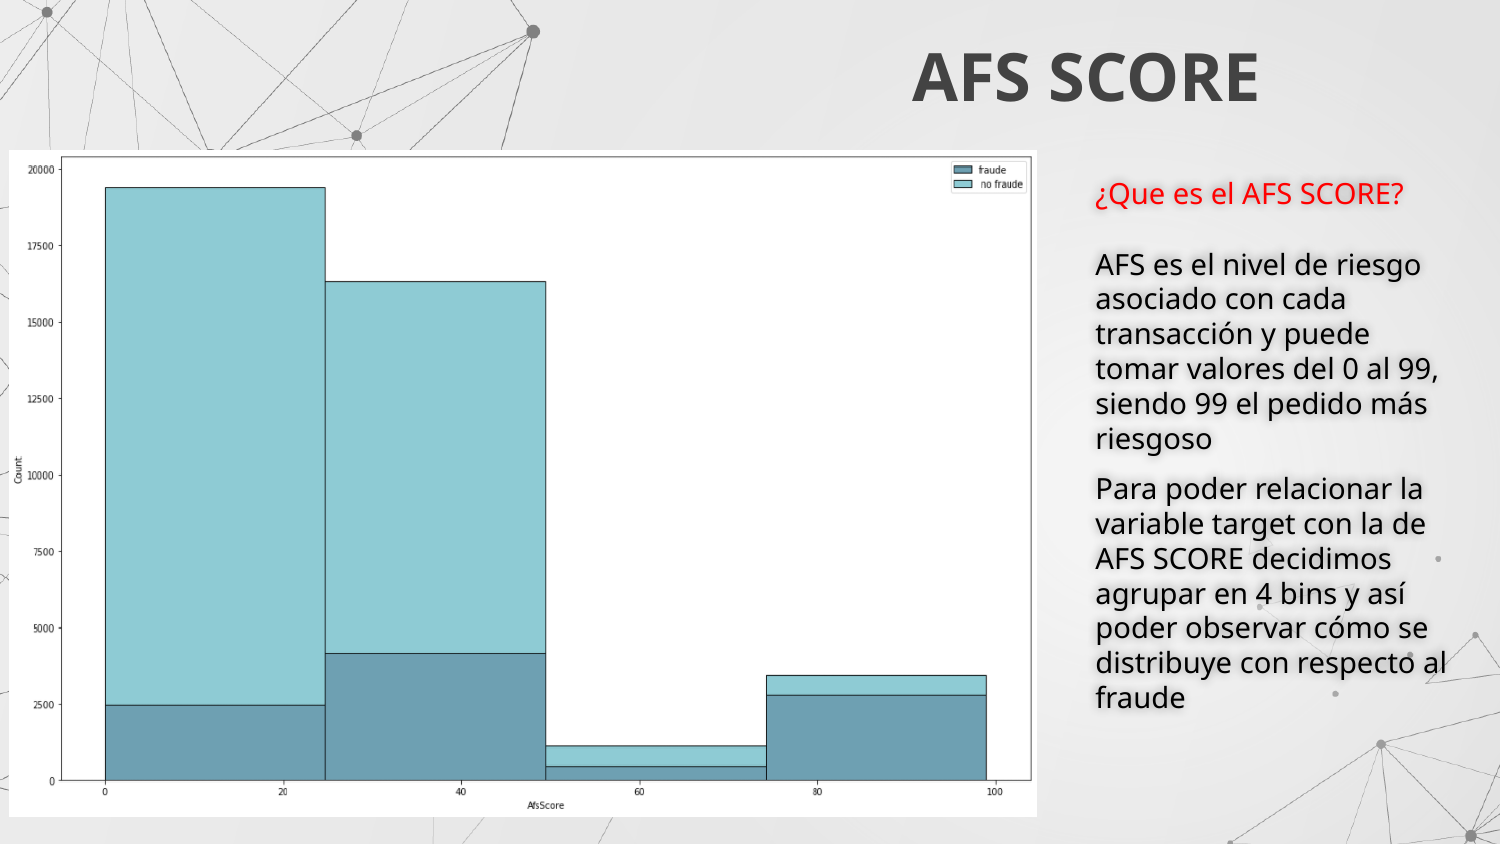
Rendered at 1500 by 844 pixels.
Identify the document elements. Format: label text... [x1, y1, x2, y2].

text_box Para poder relacionar la variable target con la de AFS SCORE decidimos agrupar en 4 bins y así poder observar cómo se distribuye con respecto al fraude [1080, 455, 1472, 765]
title AFS SCORE [849, 0, 1277, 151]
text_box ¿Que es el AFS SCORE? AFS es el nivel de riesgo asociado con cada transacción y puede tomar valores del 0 al 99, siendo 99 el pedido más riesgoso [1080, 160, 1472, 450]
picture [0, 0, 1500, 844]
